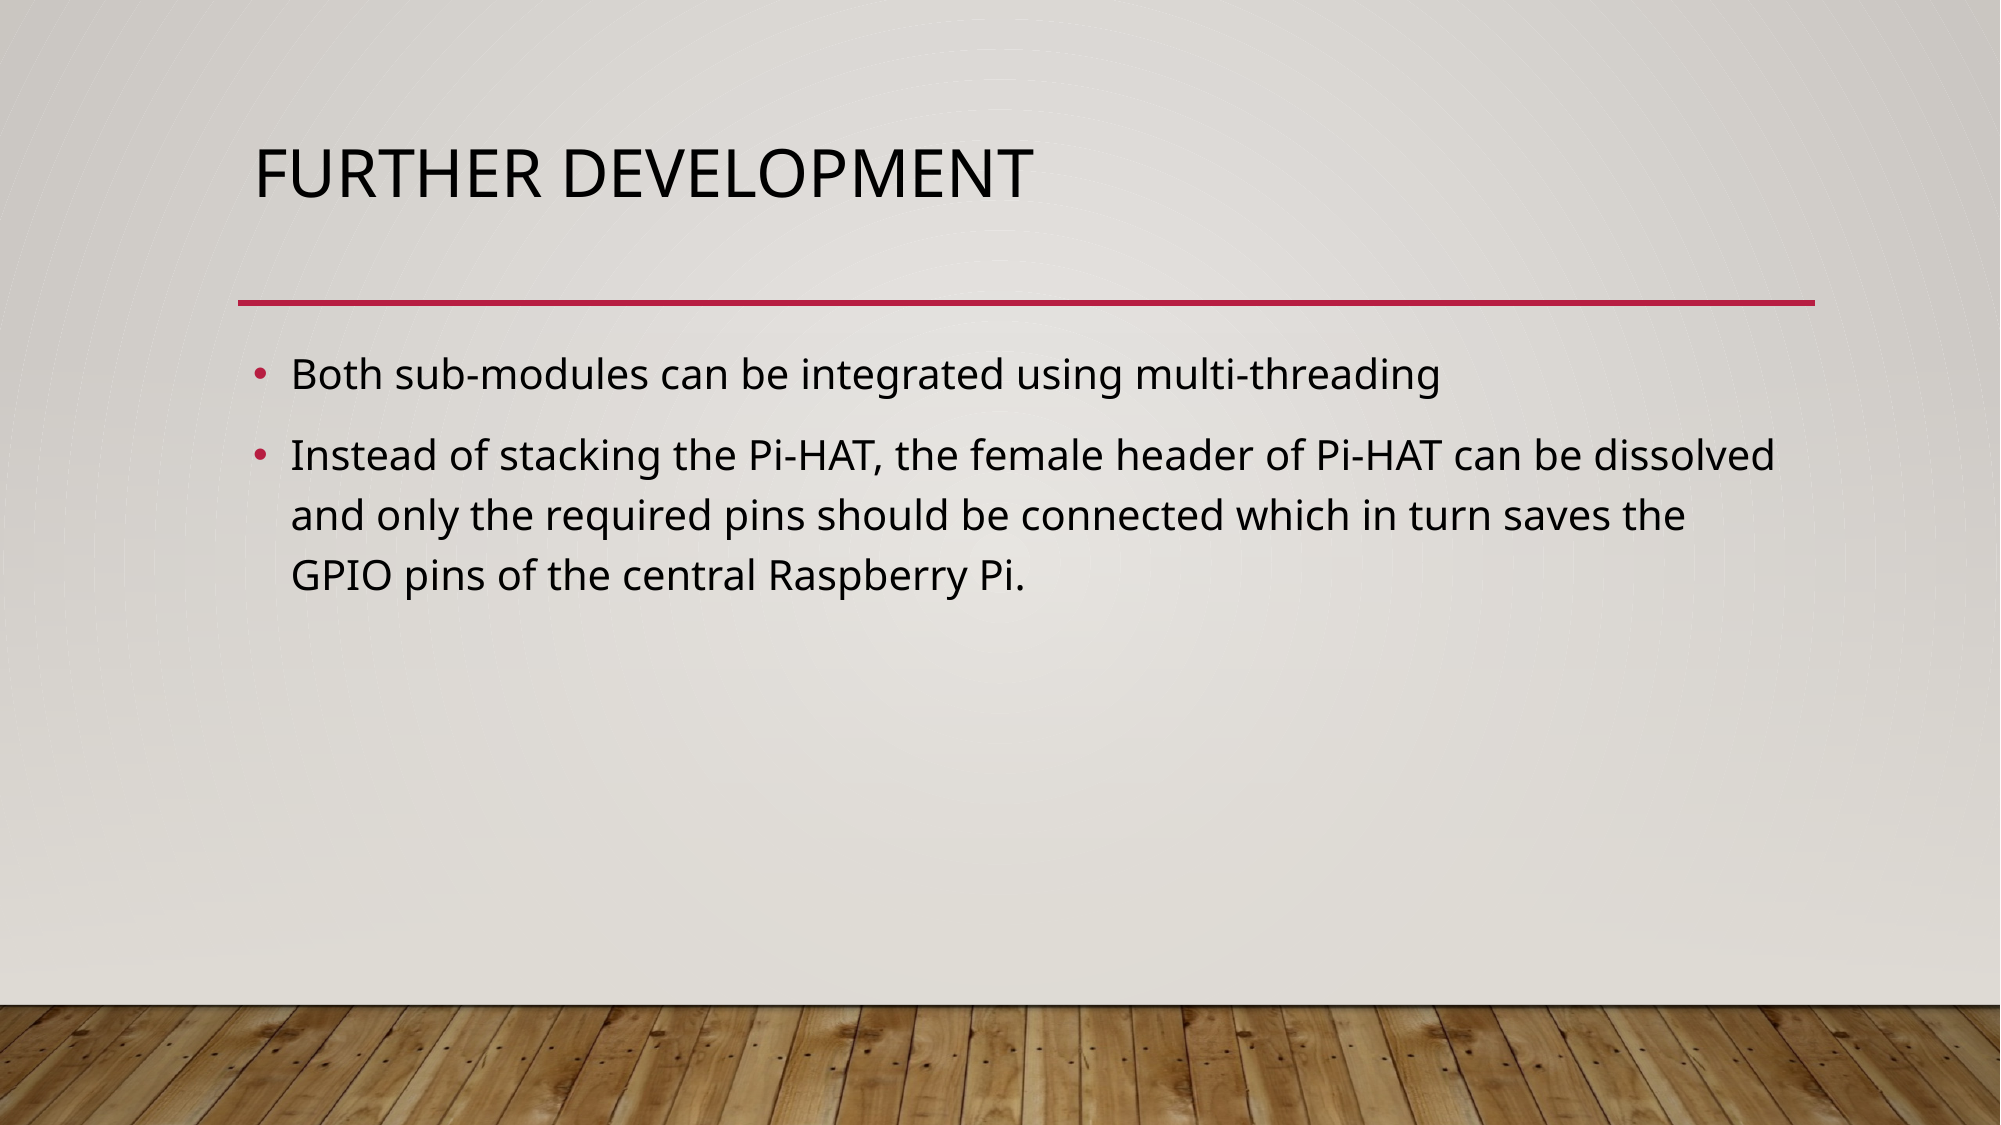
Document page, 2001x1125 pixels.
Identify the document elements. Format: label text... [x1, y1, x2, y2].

list Both sub-modules can be integrated using multi-threading Instead of stacking the Pi-HAT, the female header of Pi-HAT can be dissolved and only the required pins should be connected which in turn saves the GPIO pins of the central Raspberry Pi. [238, 330, 1814, 897]
picture [0, 1005, 2000, 1125]
title Further Development [238, 131, 1814, 305]
